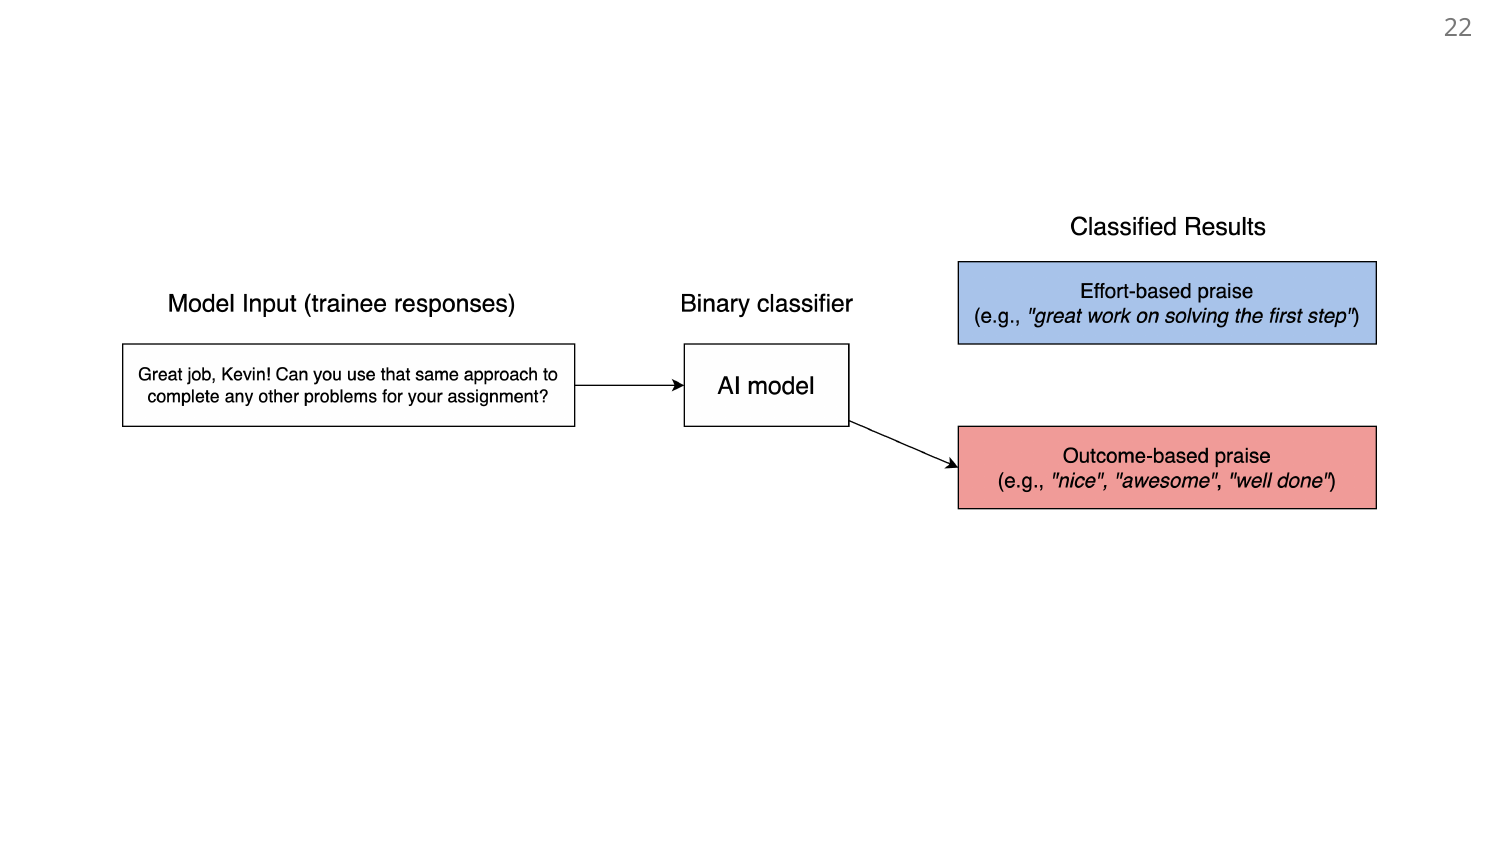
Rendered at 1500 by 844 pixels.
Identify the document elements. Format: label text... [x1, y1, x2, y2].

picture [107, 183, 1393, 524]
slide_number 22 [1149, 5, 1488, 51]
